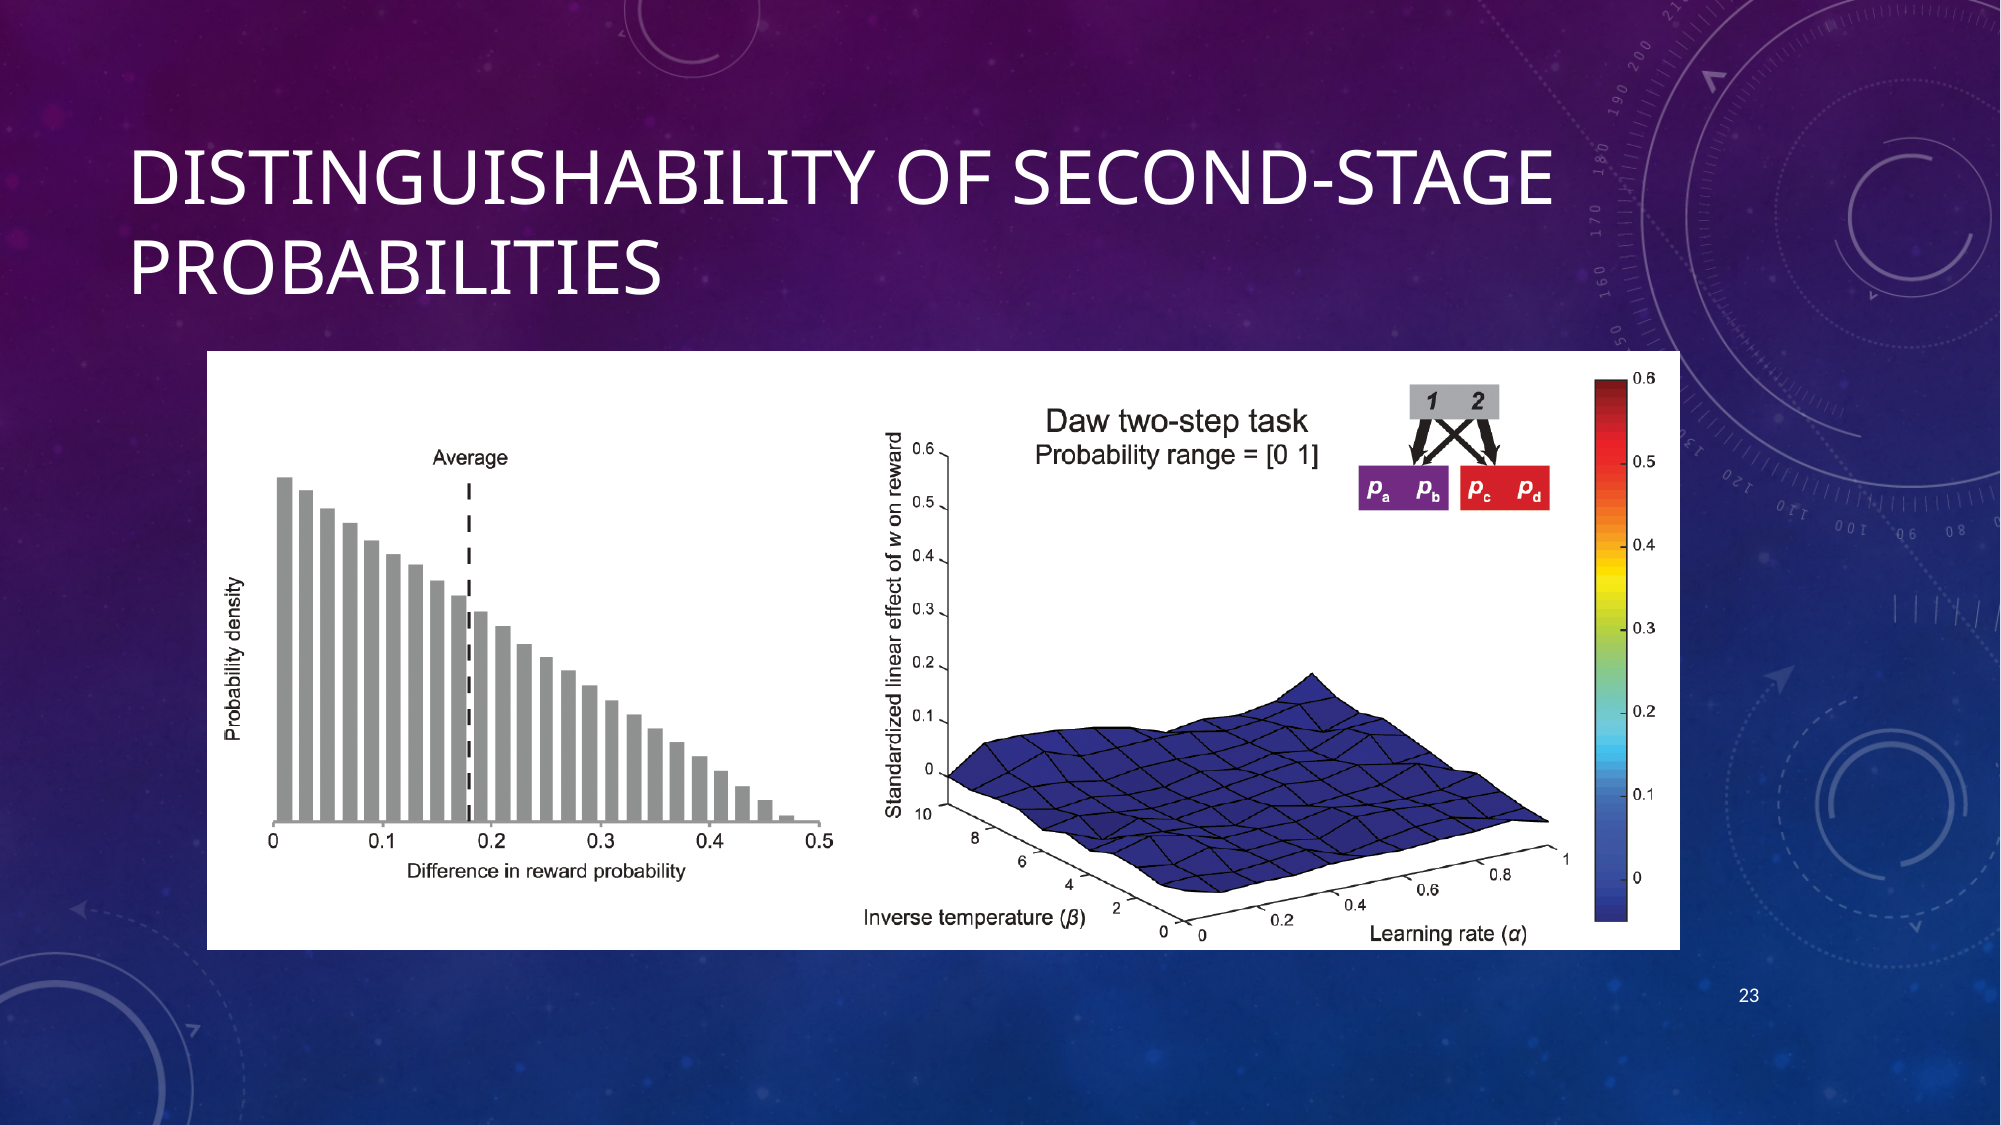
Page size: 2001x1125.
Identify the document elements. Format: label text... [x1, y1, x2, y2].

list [206, 350, 1681, 951]
slide_number 23 [1684, 963, 1775, 1025]
title Distinguishability of second-stage probabilities [112, 99, 1775, 339]
picture [0, 0, 2001, 1125]
